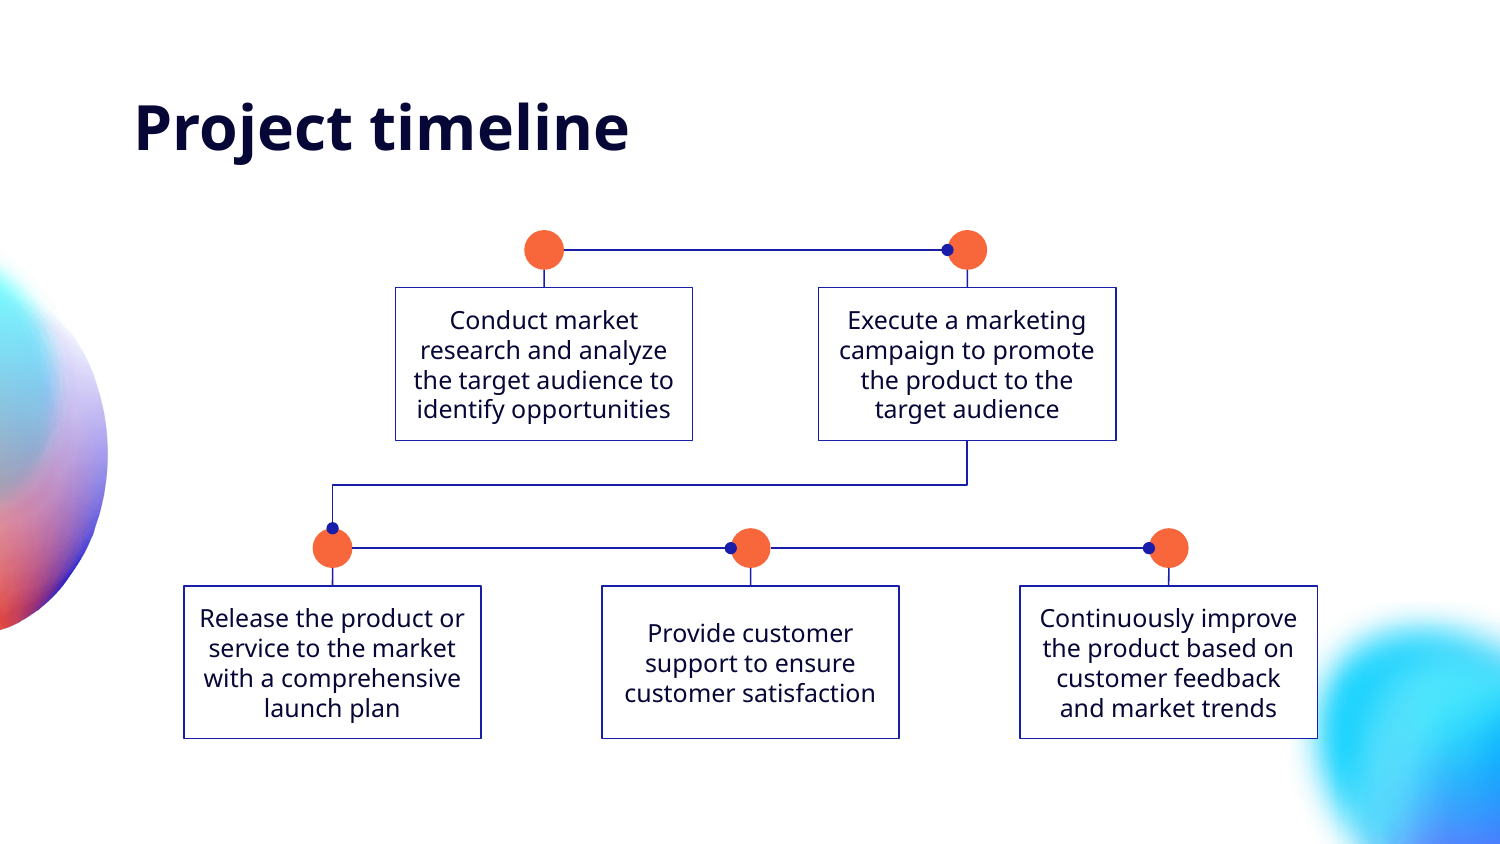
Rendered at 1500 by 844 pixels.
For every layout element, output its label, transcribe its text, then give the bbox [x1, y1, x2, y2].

text_box Conduct market research and analyze the target audience to identify opportunities [395, 287, 600, 441]
text_box [731, 528, 771, 568]
text_box Release the product or service to the market with a comprehensive launch plan [183, 585, 482, 739]
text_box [605, 166, 694, 547]
text_box Continuously improve the product based on customer feedback and market trends [1020, 585, 1318, 739]
text_box [524, 230, 564, 270]
text_box [1150, 528, 1189, 568]
text_box [948, 230, 988, 270]
title Project timeline [118, 72, 1382, 167]
text_box [312, 529, 353, 568]
picture [1290, 602, 1500, 844]
text_box Execute a marketing campaign to promote the product to the target audience [818, 287, 1116, 441]
picture [0, 238, 205, 652]
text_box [605, 557, 694, 803]
text_box Provide customer support to ensure customer satisfaction [698, 585, 900, 739]
